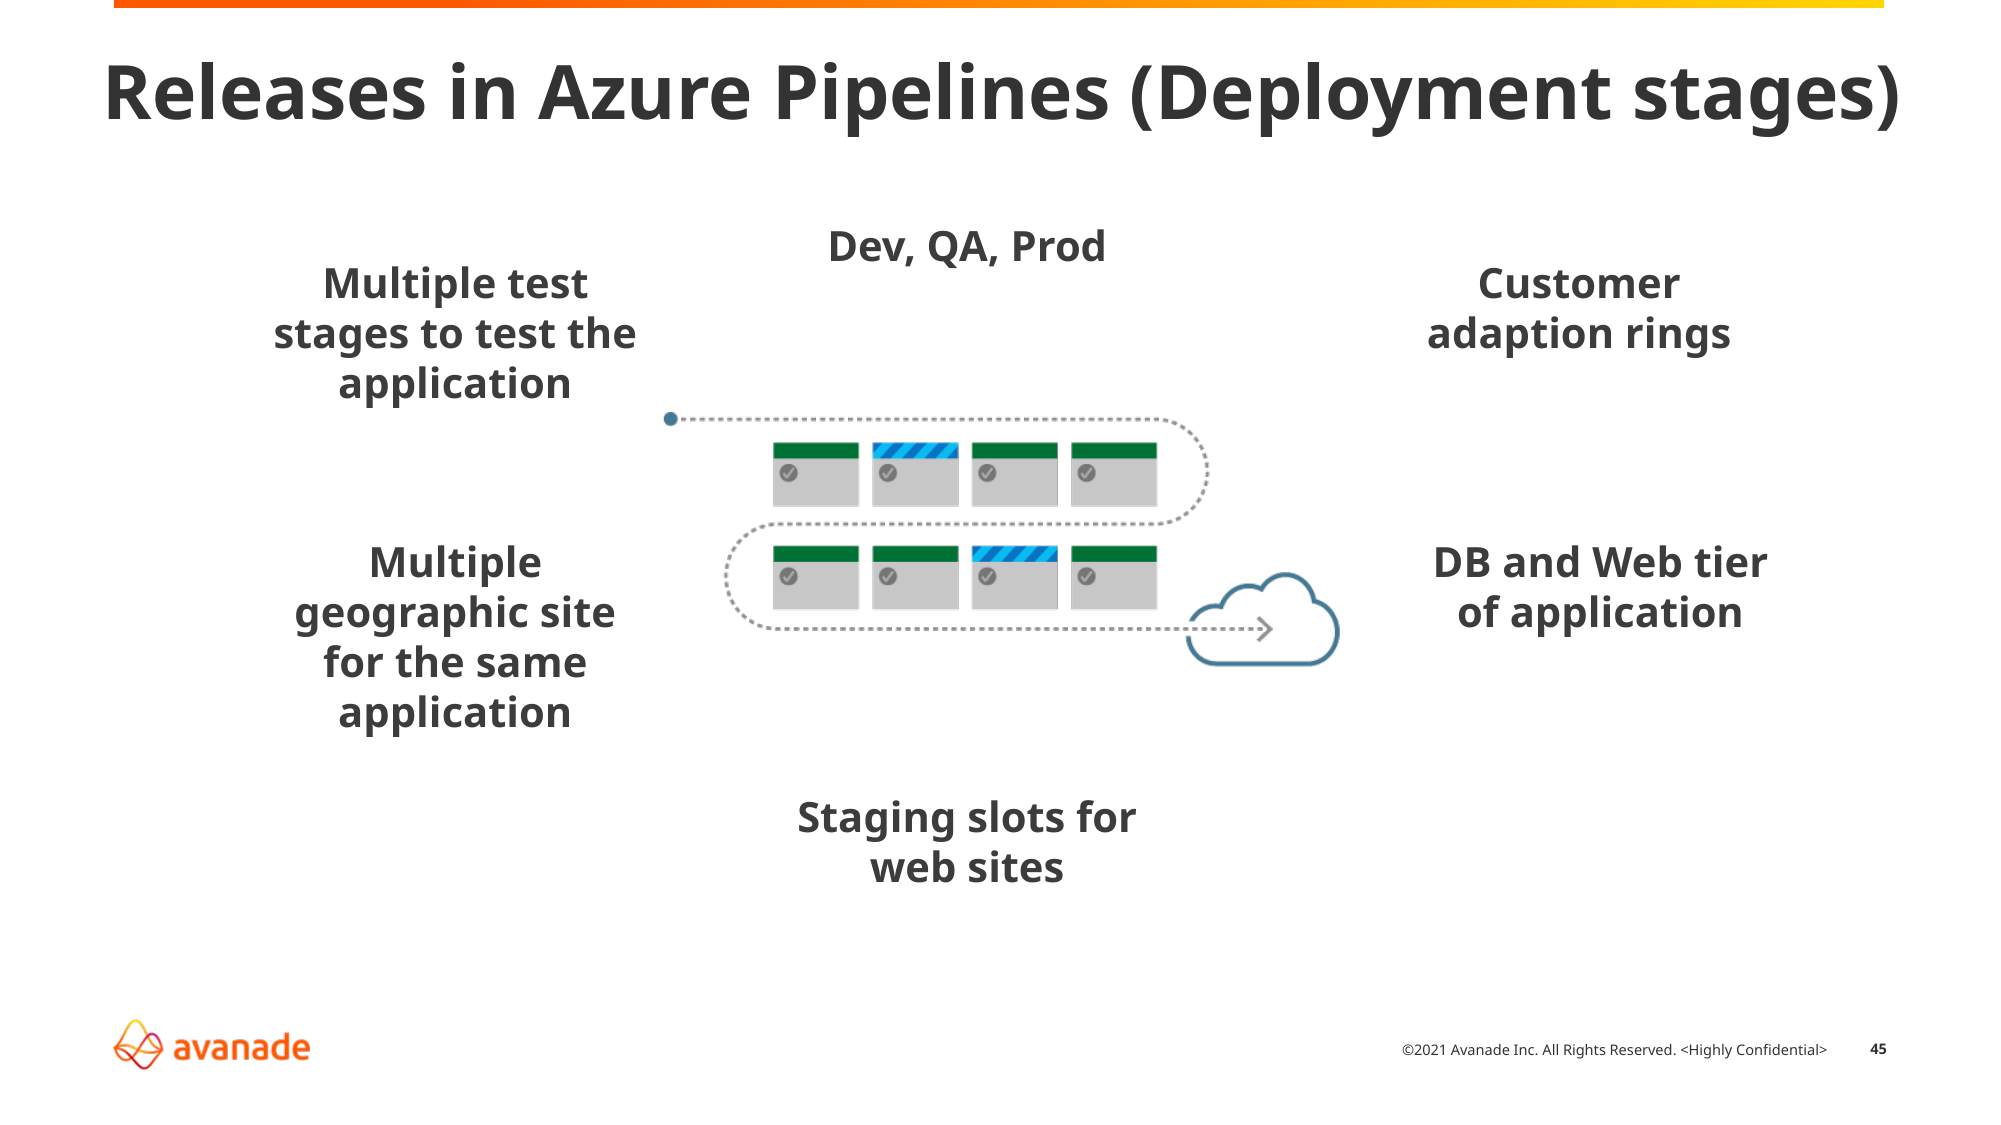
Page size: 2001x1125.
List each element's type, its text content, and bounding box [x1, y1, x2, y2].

text_box DB and Web tier of application [1398, 528, 1803, 712]
text_box Multiple test stages to test the application [253, 249, 658, 433]
text_box Staging slots for web sites [765, 783, 1169, 967]
title Releases in Azure Pipelines (Deployment stages) [87, 47, 2000, 196]
picture [93, 999, 339, 1090]
picture [657, 408, 1343, 674]
text_box Multiple geographic site for the same application [253, 528, 658, 712]
text_box Dev, QA, Prod [765, 212, 1169, 333]
text_box Customer adaption rings [1377, 249, 1782, 433]
